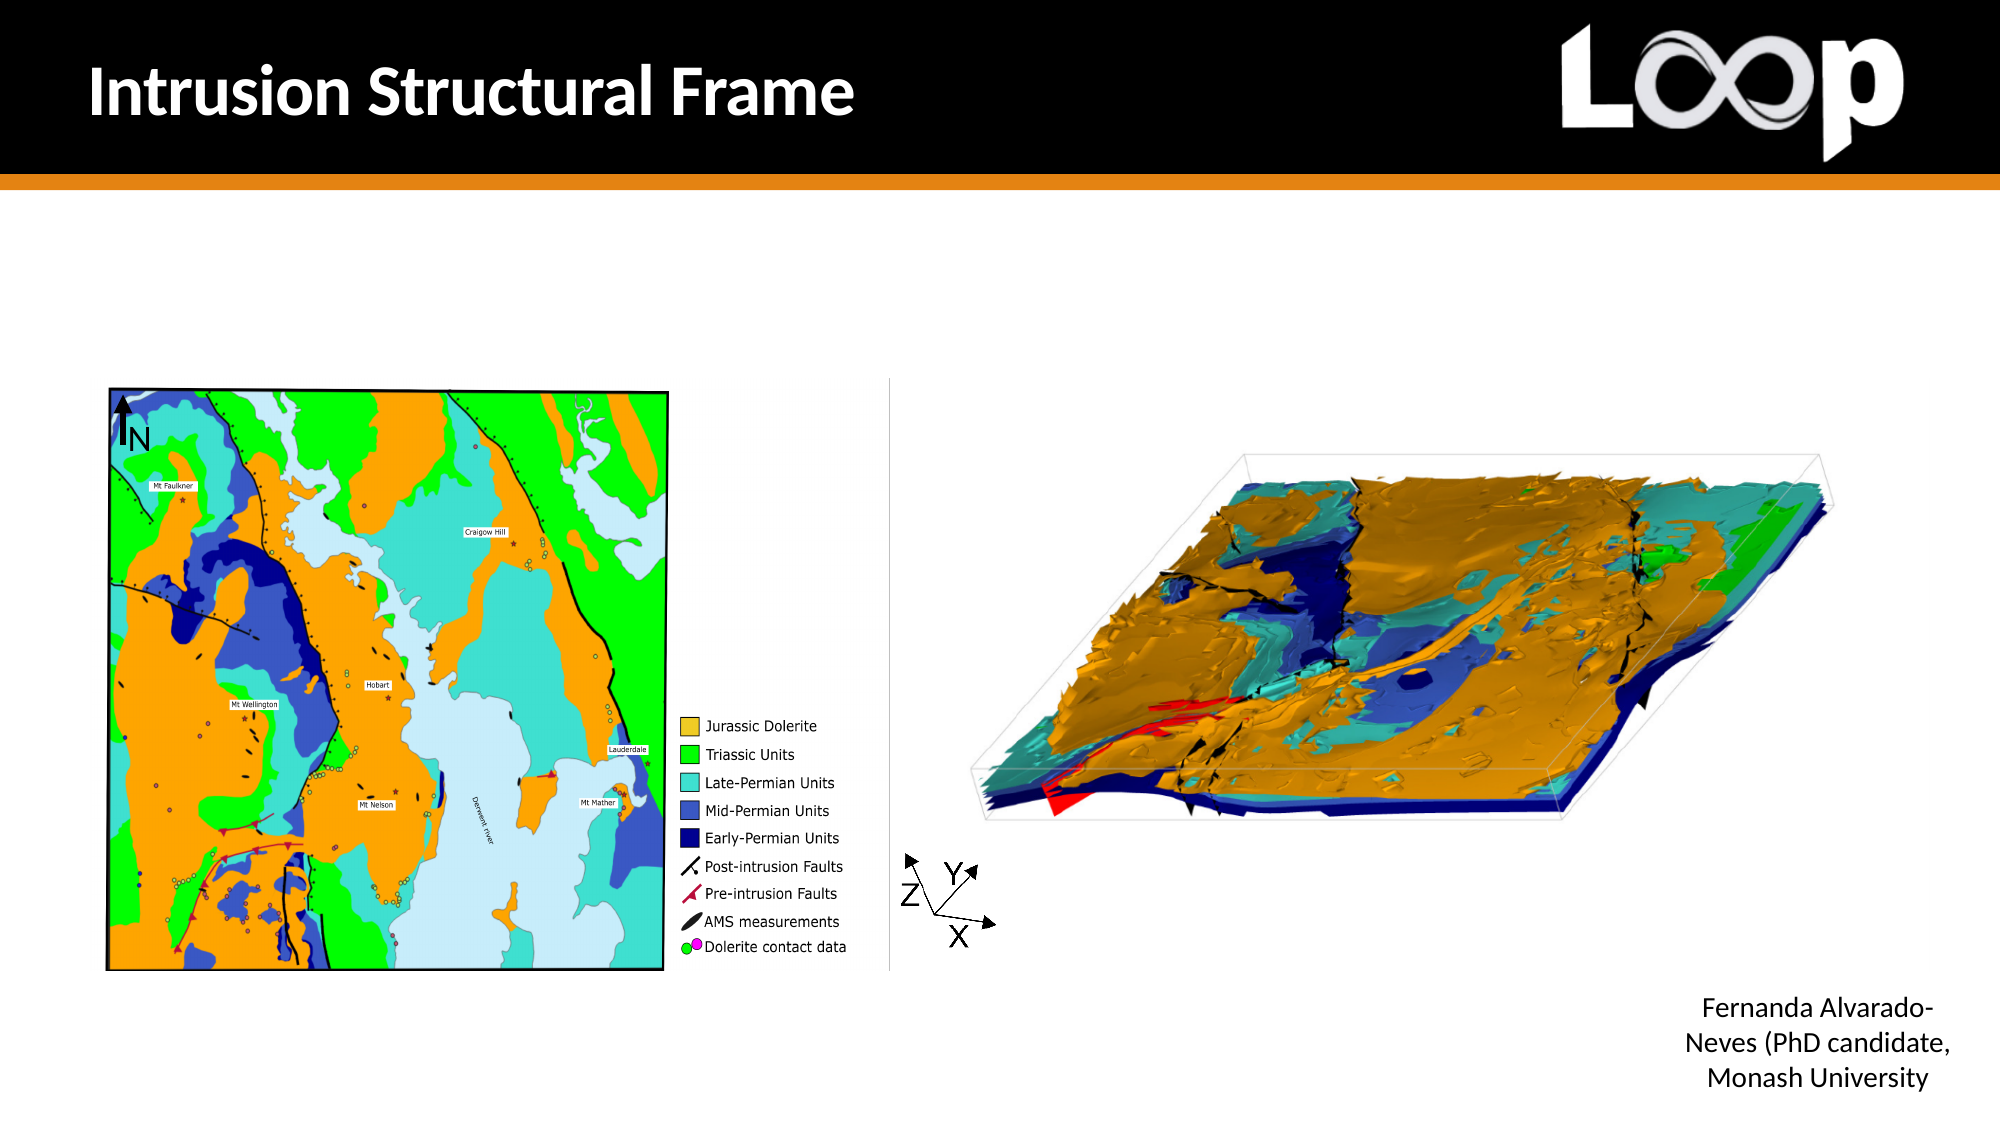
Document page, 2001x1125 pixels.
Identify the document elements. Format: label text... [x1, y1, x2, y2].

title Intrusion Structural Frame [72, 22, 1790, 138]
picture [1528, 0, 1935, 197]
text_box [88, 378, 890, 972]
picture [890, 378, 1942, 972]
text_box Fernanda Alvarado-Neves (PhD candidate, Monash University [1659, 981, 1977, 1101]
